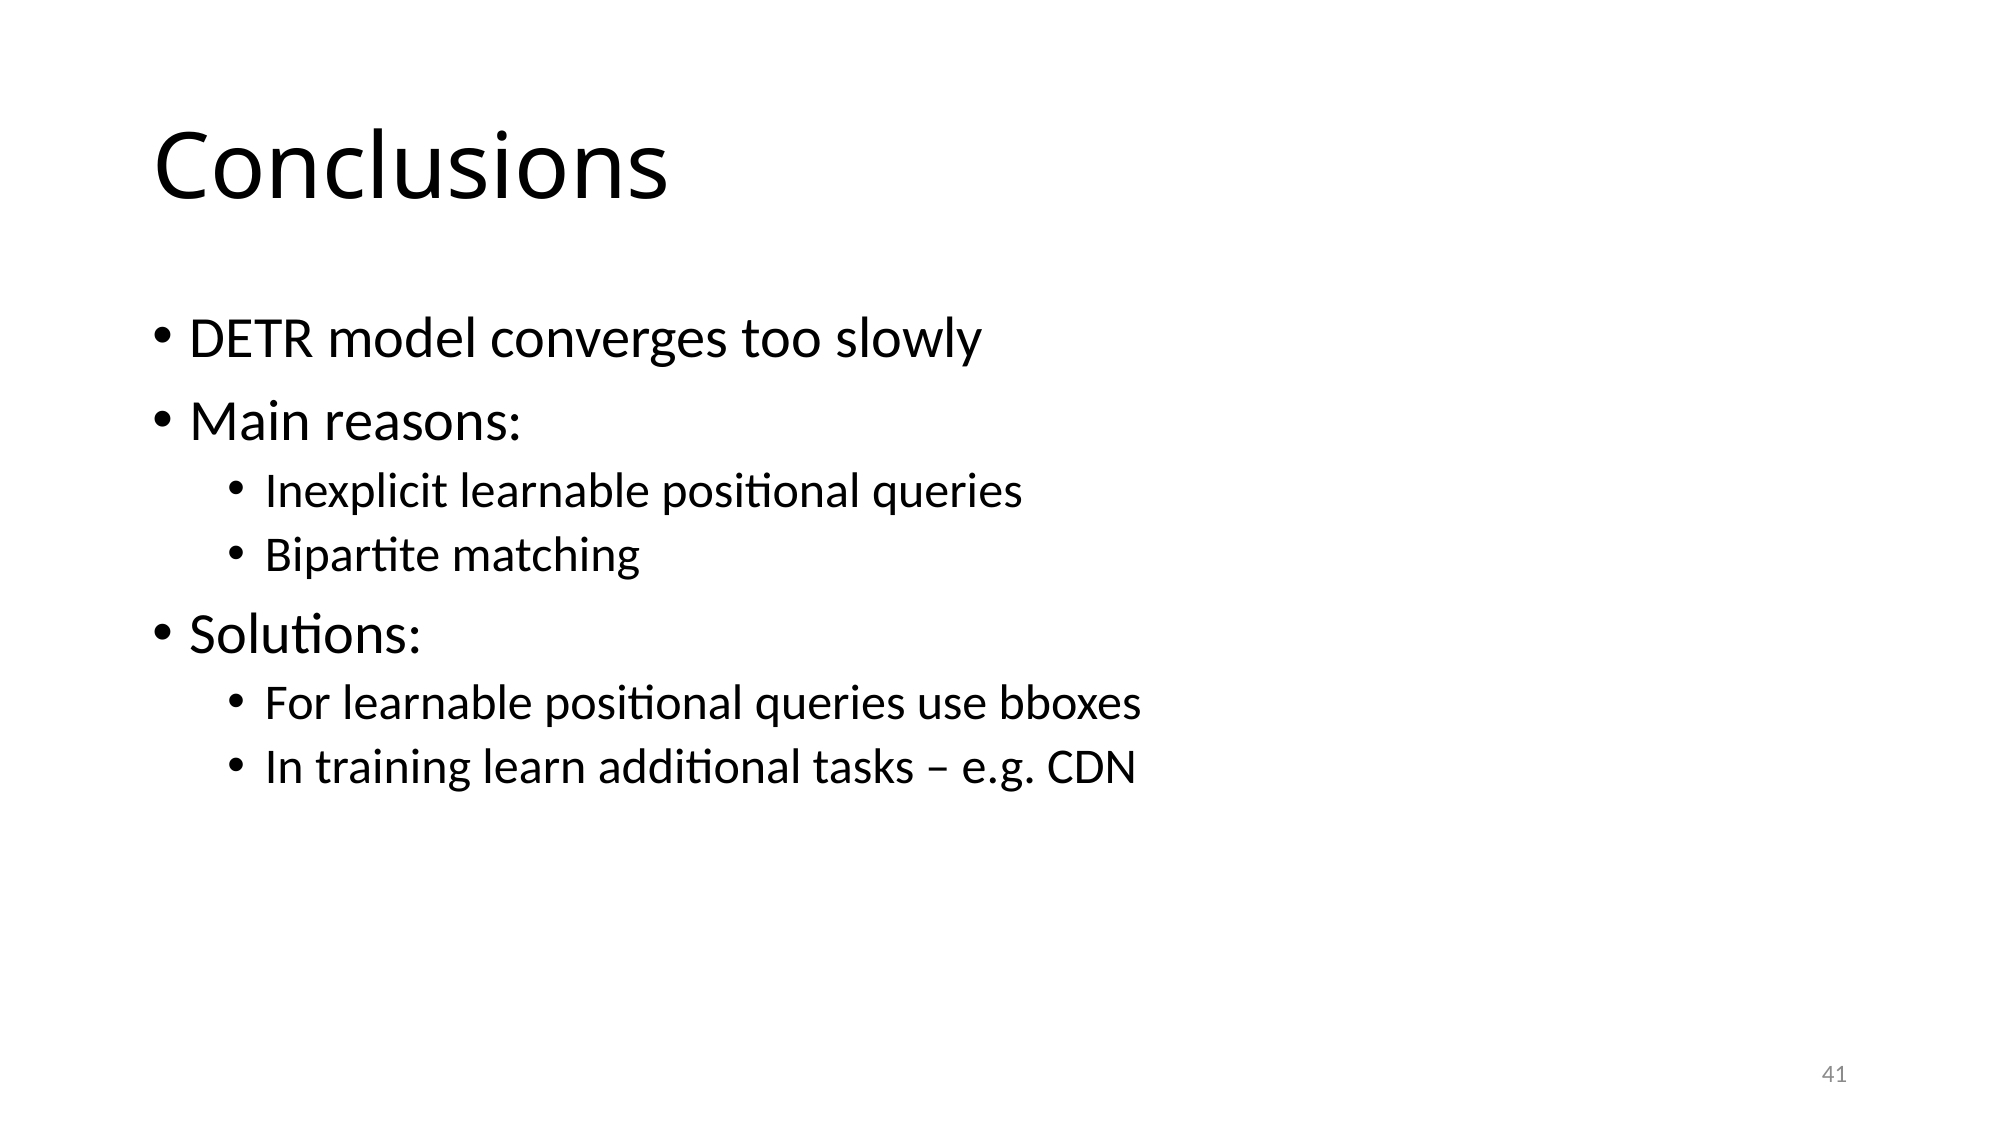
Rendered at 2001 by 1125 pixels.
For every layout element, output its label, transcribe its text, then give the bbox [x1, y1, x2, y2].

title Conclusions [137, 59, 1863, 278]
slide_number 41 [1412, 1042, 1863, 1103]
list DETR model converges too slowly Main reasons: Inexplicit learnable positional queries Bipartite matching Solutions: For learnable positional queries use bboxes In training learn additional tasks – e.g. CDN [137, 299, 1811, 1014]
